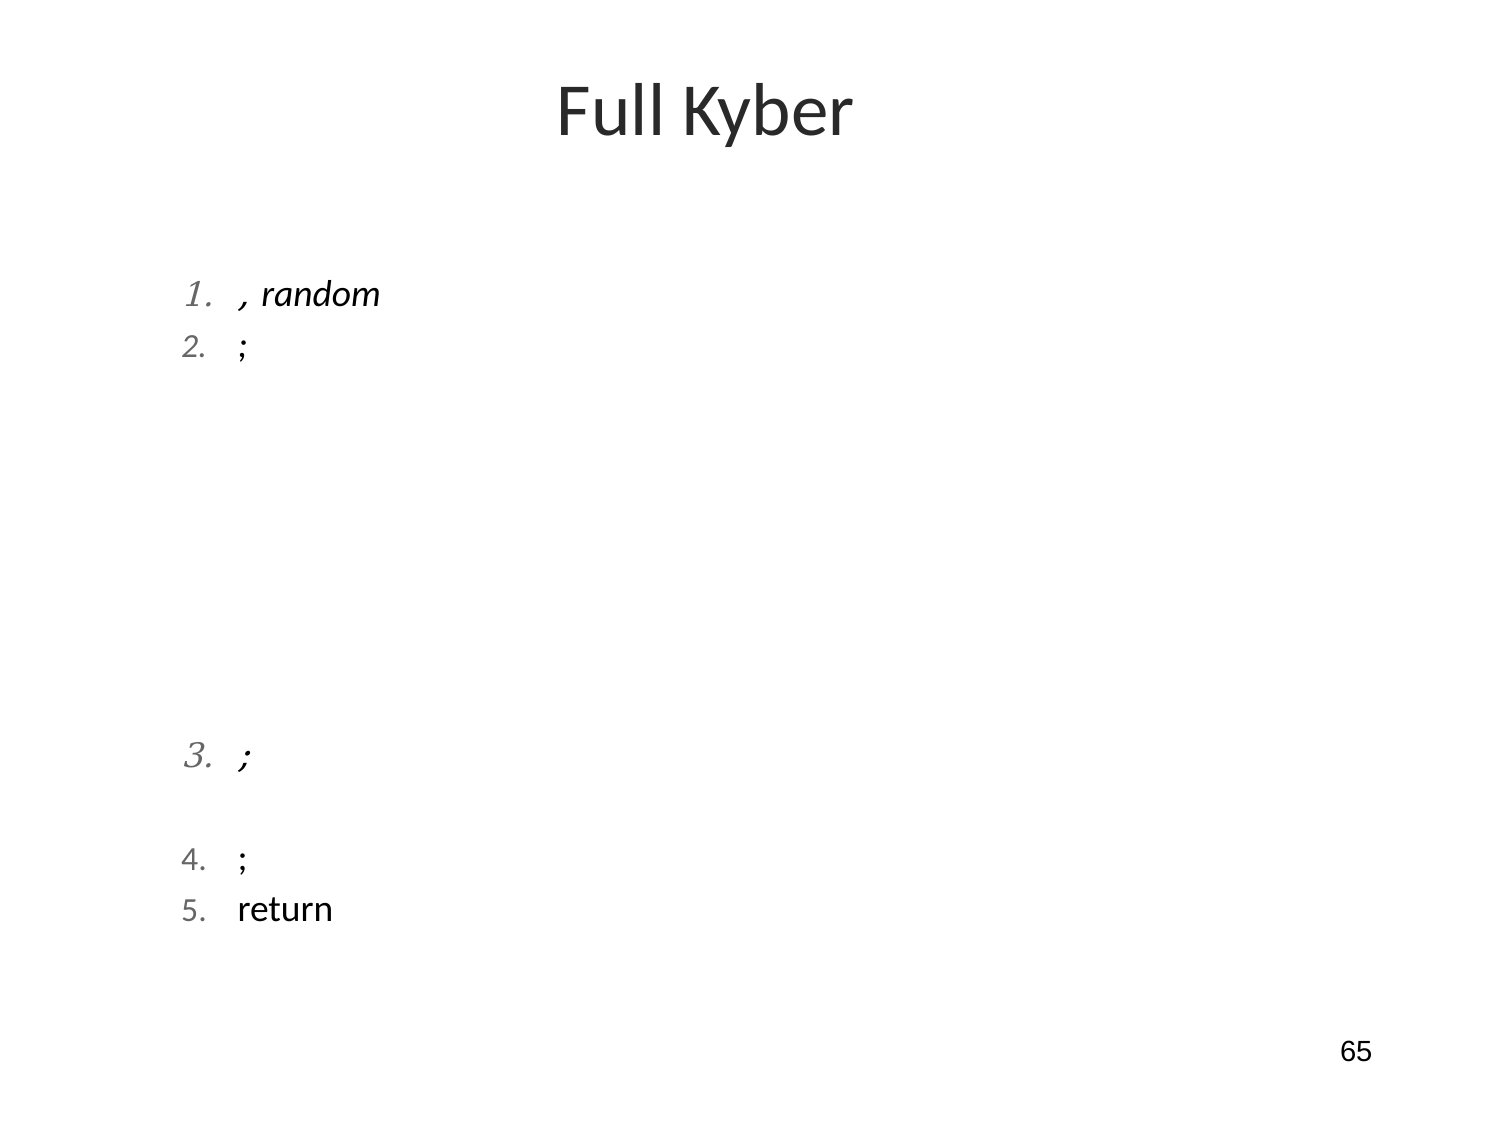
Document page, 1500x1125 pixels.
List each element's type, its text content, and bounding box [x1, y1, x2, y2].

slide_number 65 [1074, 1024, 1388, 1101]
text_box Full Kyber [180, 62, 1232, 161]
